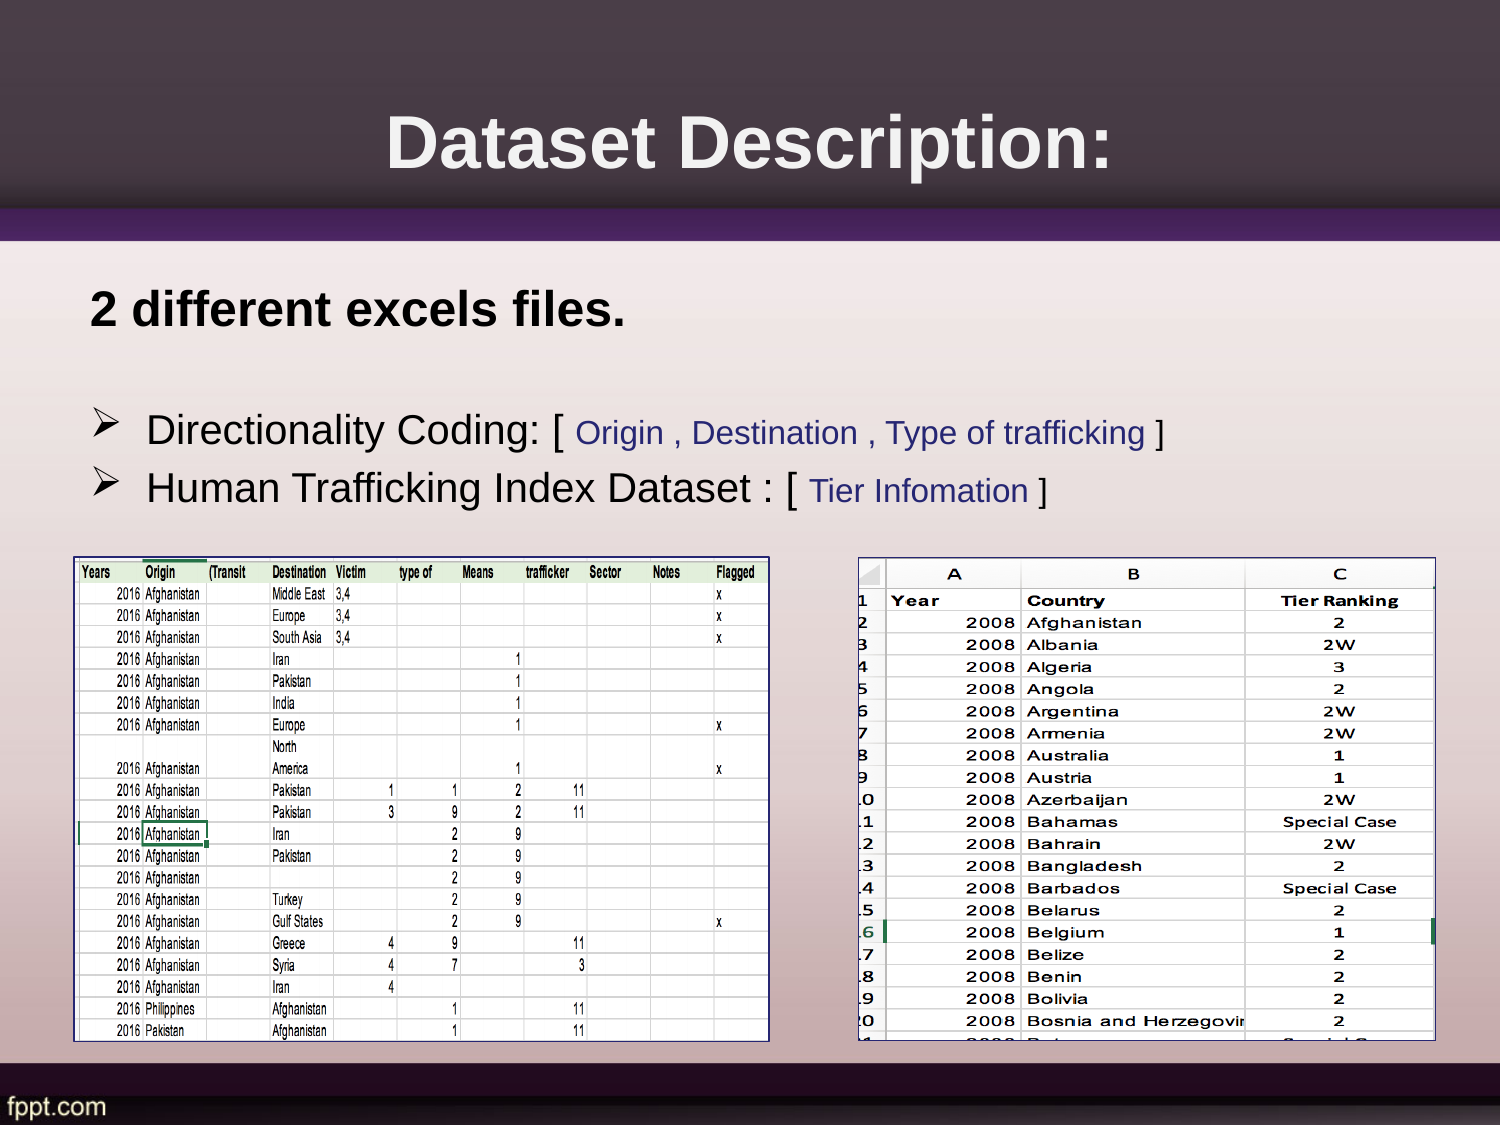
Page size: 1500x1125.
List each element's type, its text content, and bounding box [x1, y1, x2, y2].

title Dataset Description: [74, 44, 1426, 233]
picture [0, 0, 1500, 1125]
list 2 different excels files. Directionality Coding: [ Origin , Destination , Type of trafficking ] Human Trafficking Index Dataset : [ Tier Infomation ] [74, 268, 1456, 617]
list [74, 557, 769, 1041]
